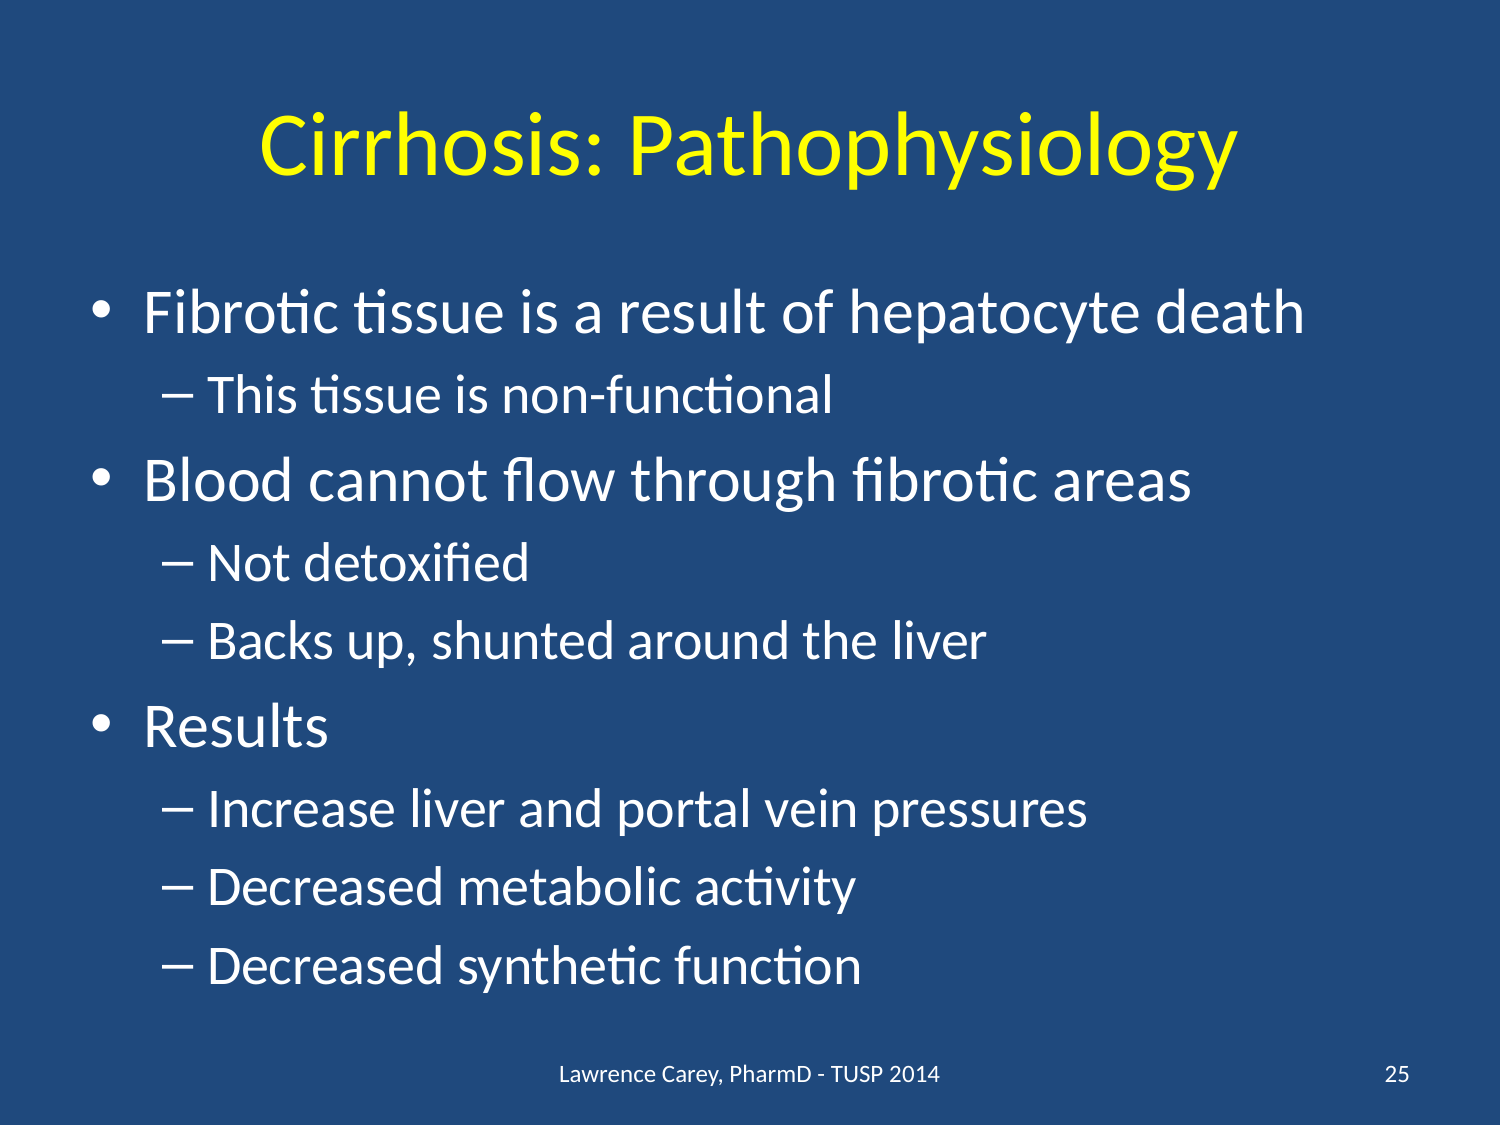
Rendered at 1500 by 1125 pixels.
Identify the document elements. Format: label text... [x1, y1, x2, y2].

list Fibrotic tissue is a result of hepatocyte death This tissue is non-functional Blood cannot flow through fibrotic areas Not detoxified Backs up, shunted around the liver Results Increase liver and portal vein pressures Decreased metabolic activity Decreased synthetic function [75, 262, 1425, 1005]
footer Lawrence Carey, PharmD - TUSP 2014 [512, 1042, 988, 1103]
slide_number 25 [1074, 1042, 1425, 1103]
title Cirrhosis: Pathophysiology [75, 45, 1425, 233]
